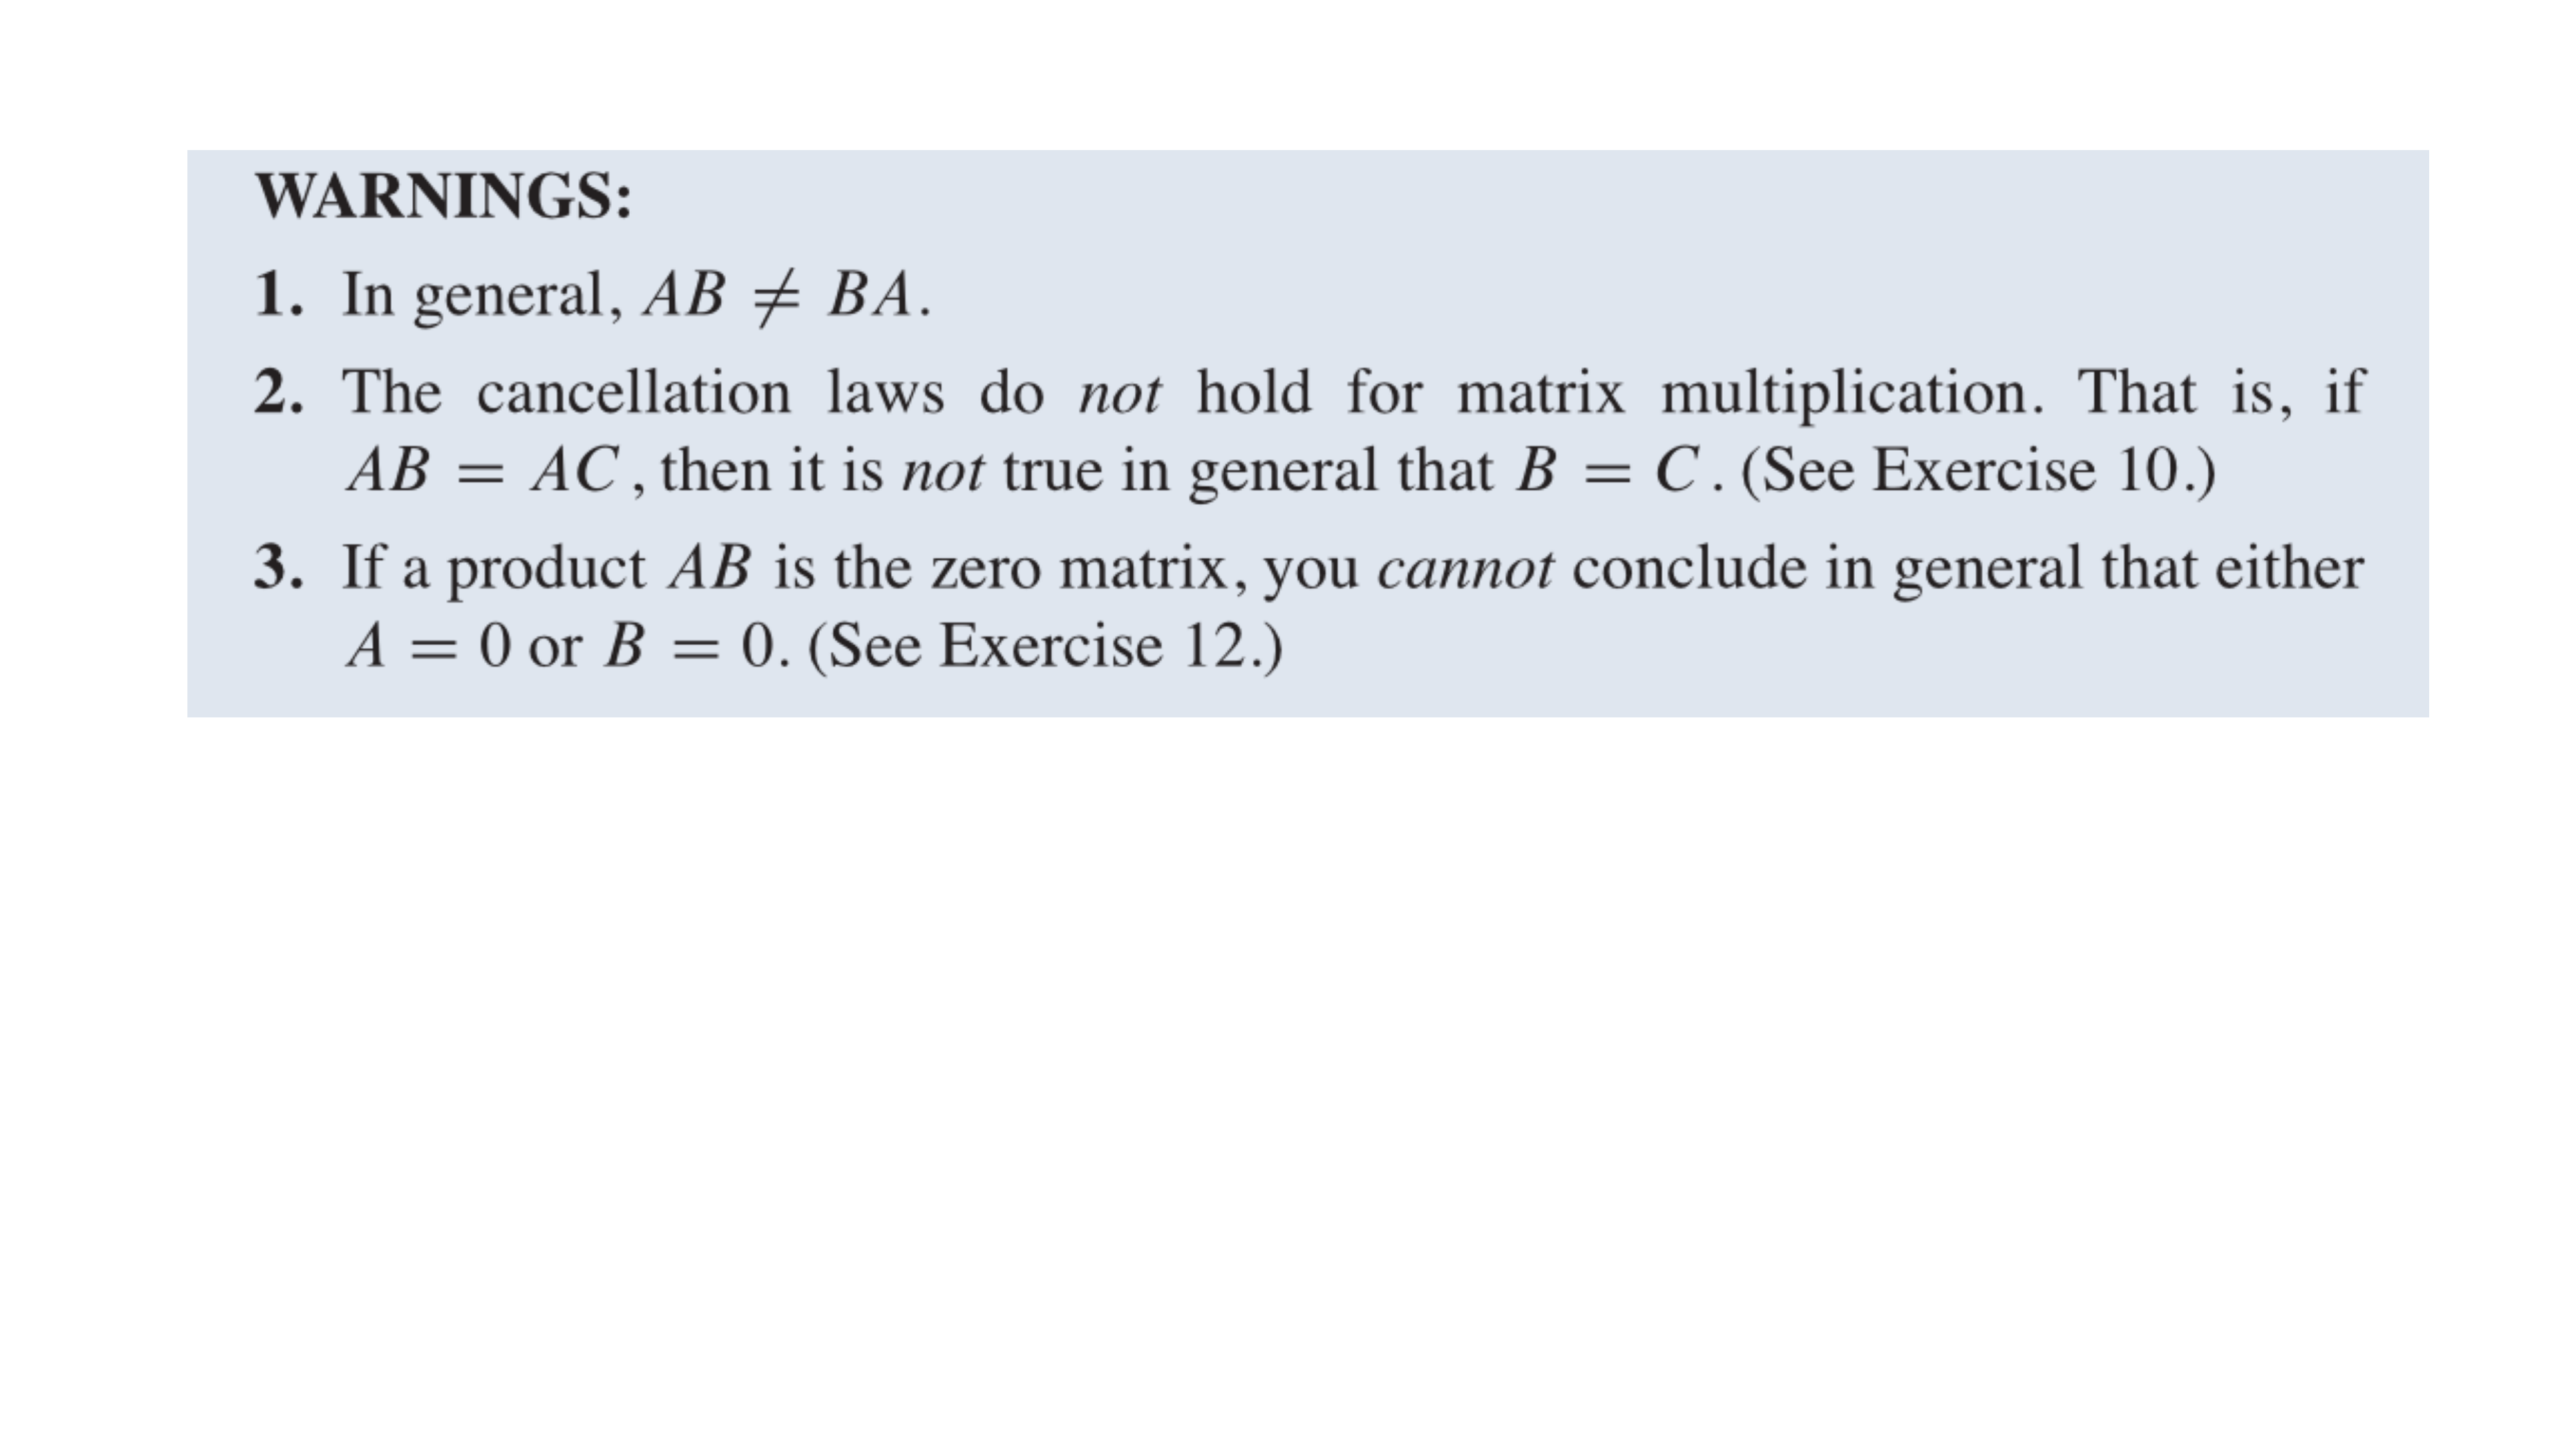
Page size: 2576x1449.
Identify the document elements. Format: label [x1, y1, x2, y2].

picture [187, 150, 2429, 717]
